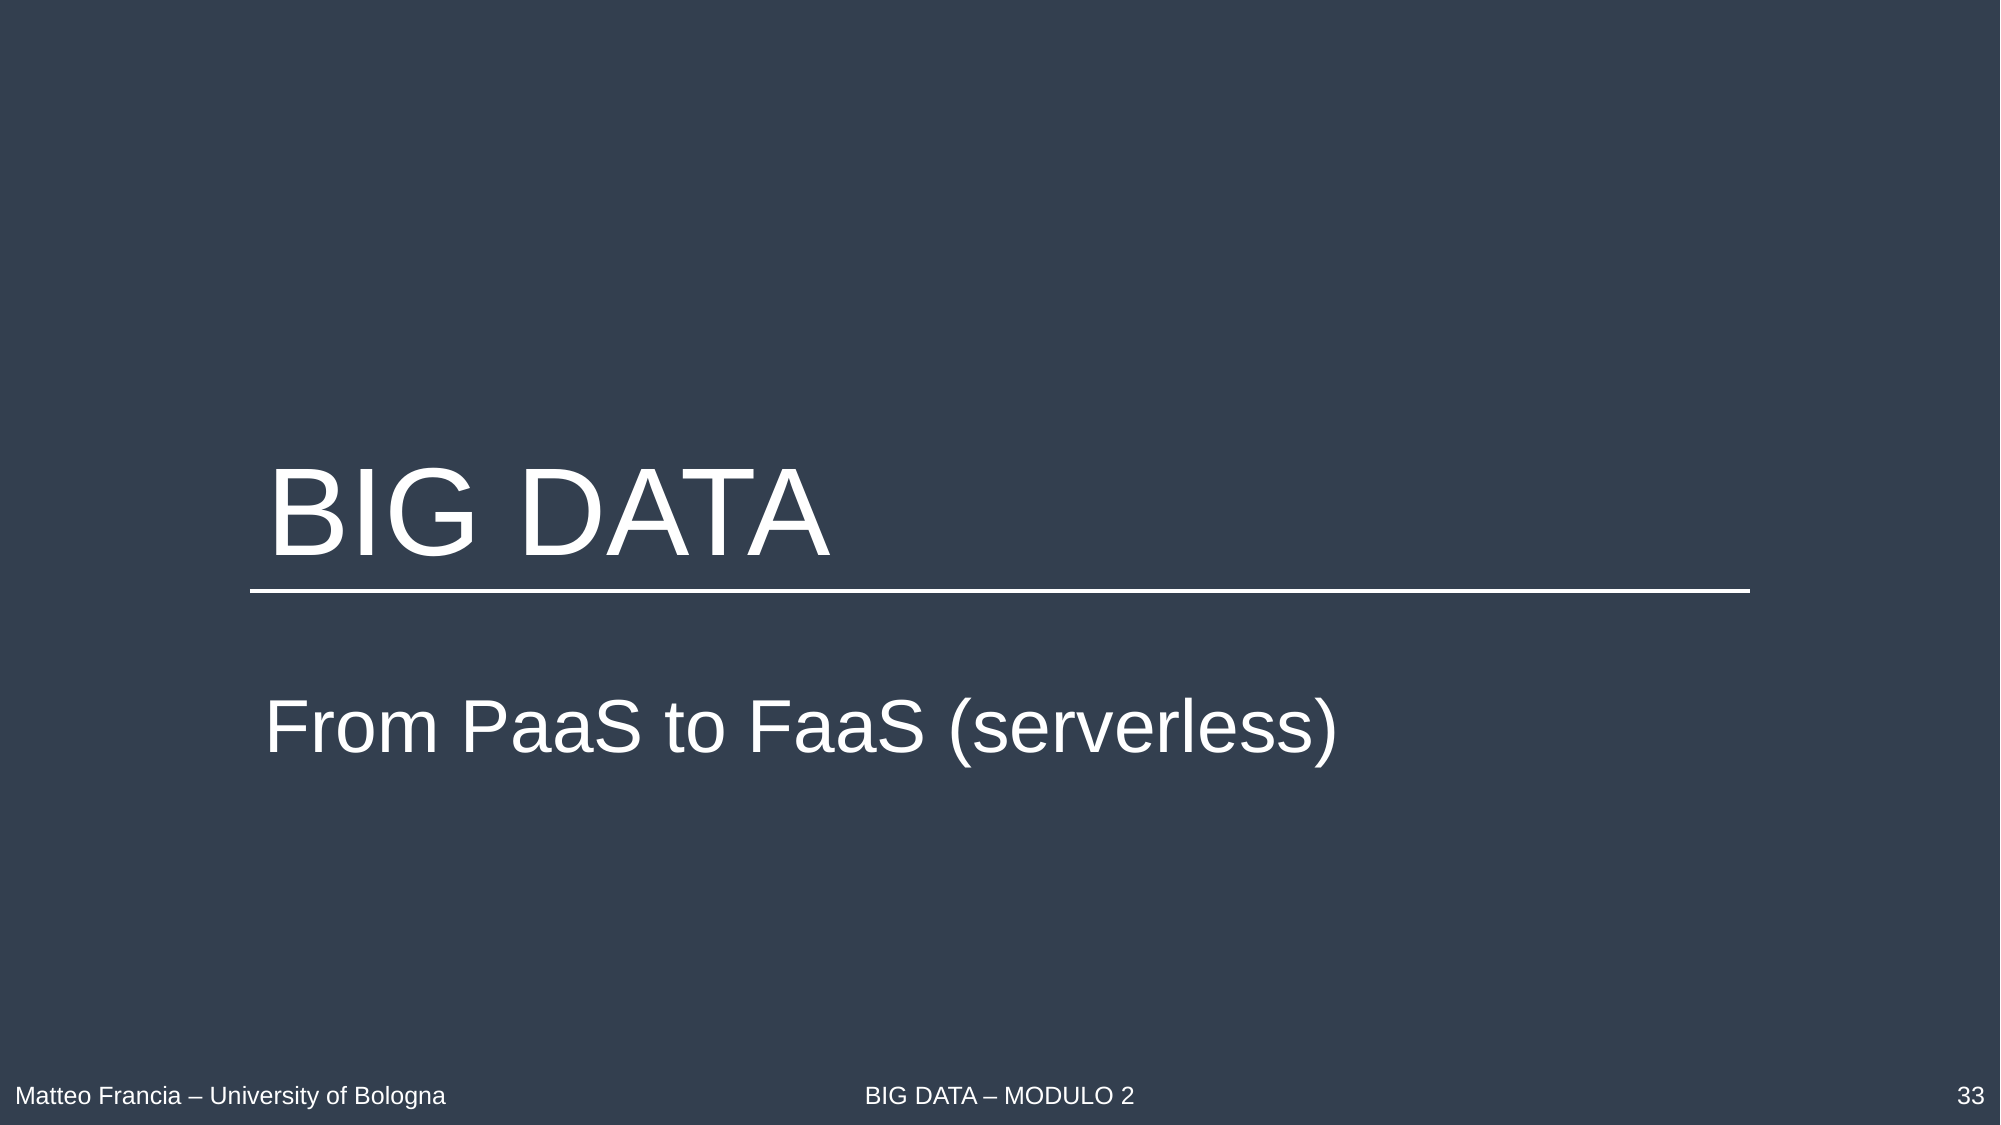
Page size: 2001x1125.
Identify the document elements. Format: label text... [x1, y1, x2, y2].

footer Matteo Francia – University of Bologna [0, 1065, 466, 1125]
title BIG DATA [251, 198, 1752, 590]
subtitle From PaaS to FaaS (serverless) [249, 592, 1750, 865]
slide_number 33 [1550, 1065, 2000, 1125]
